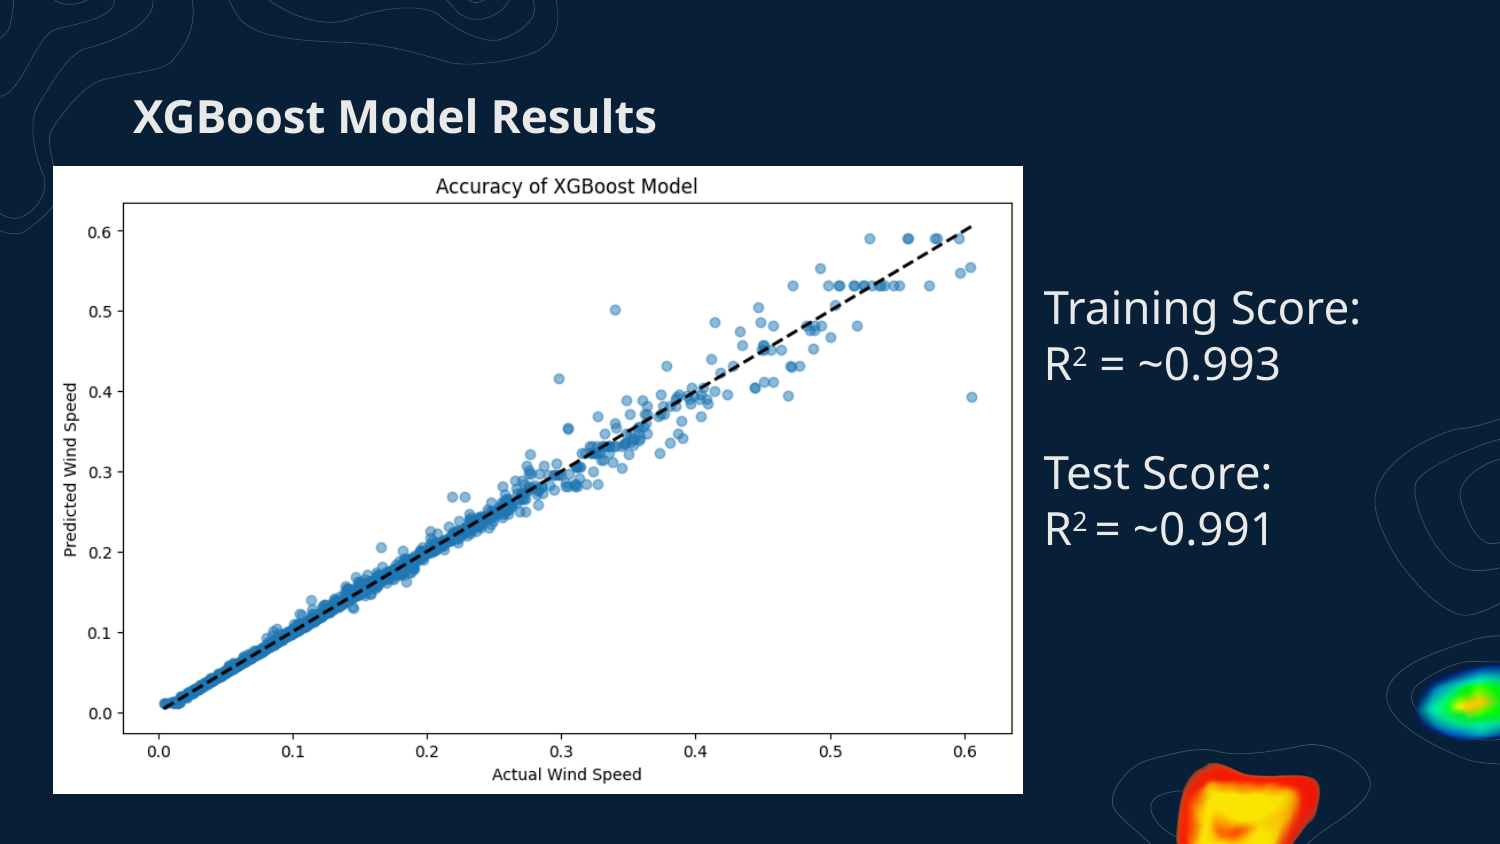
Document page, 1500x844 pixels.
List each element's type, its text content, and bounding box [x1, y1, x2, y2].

picture [1404, 627, 1500, 781]
picture [1423, 675, 1500, 734]
title XGBoost Model Results [118, 72, 1382, 167]
picture [1147, 719, 1338, 844]
picture [53, 166, 1024, 794]
text_box Training Score: R2 = ~0.993 Test Score: R2 = ~0.991 [1029, 217, 1500, 616]
